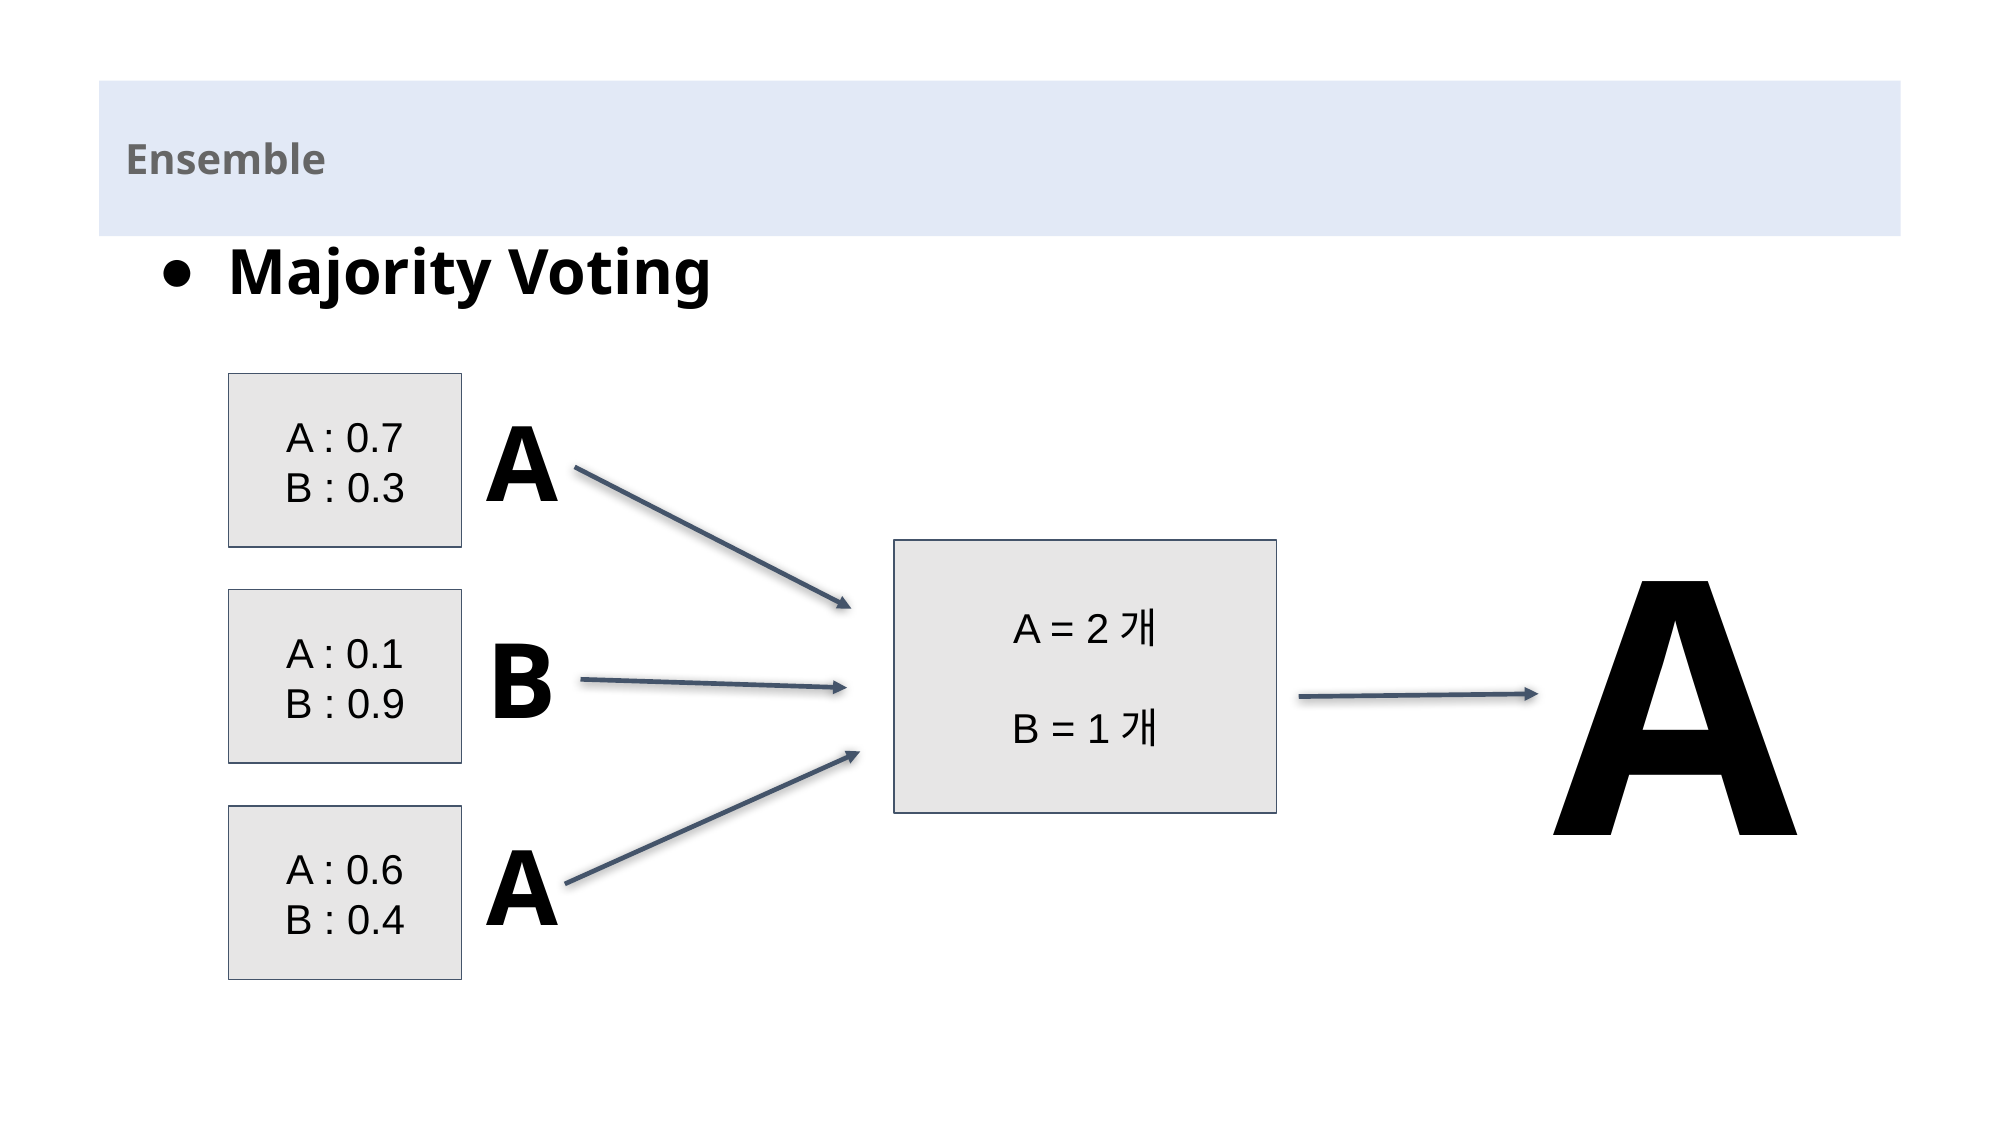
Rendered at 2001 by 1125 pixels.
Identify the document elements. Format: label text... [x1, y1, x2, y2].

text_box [1298, 693, 1539, 697]
text_box A = 2개 B = 1개 [894, 539, 1277, 814]
text_box A : 0.6 B : 0.4 [228, 805, 462, 980]
text_box A : 0.1 B : 0.9 [228, 589, 462, 764]
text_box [580, 679, 848, 688]
list Majority Voting [137, 237, 1863, 1003]
text_box A [1538, 535, 1806, 853]
text_box B [471, 605, 565, 748]
text_box A : 0.7 B : 0.3 [228, 373, 462, 548]
text_box A [471, 389, 565, 532]
text_box A [471, 813, 565, 955]
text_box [574, 466, 852, 609]
text_box Ensemble [99, 80, 1901, 237]
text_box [564, 751, 861, 885]
